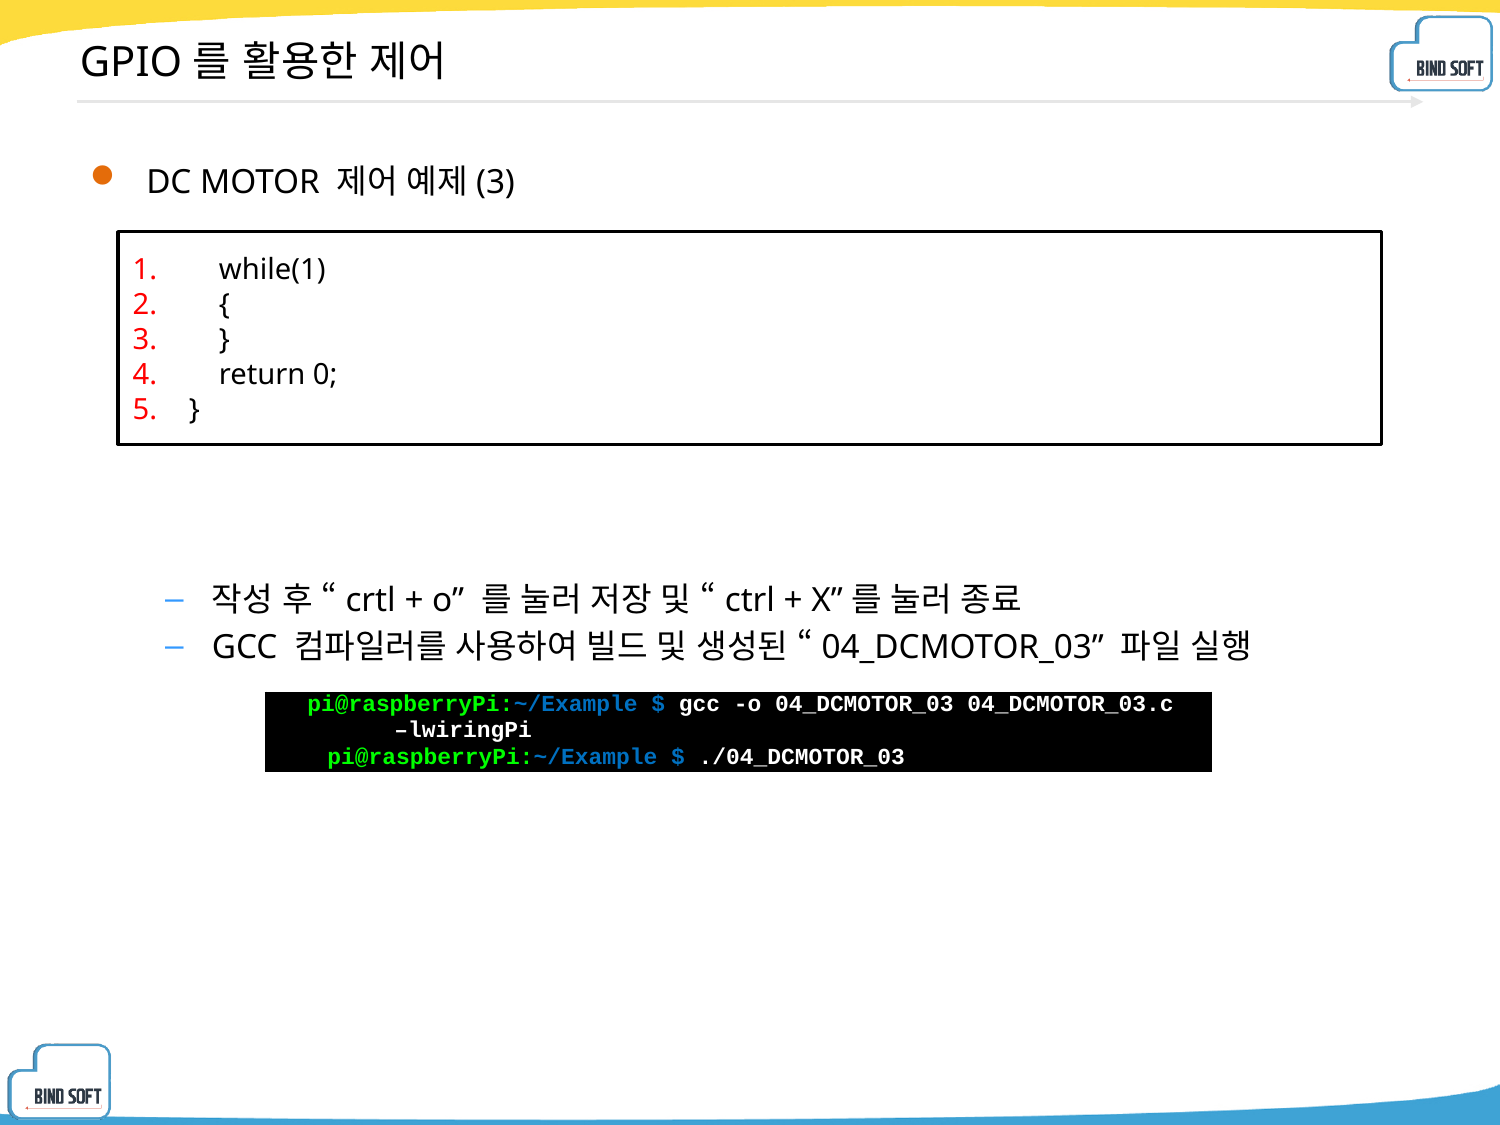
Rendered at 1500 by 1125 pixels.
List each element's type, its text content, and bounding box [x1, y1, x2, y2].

title GPIO를 활용한 제어 [64, 11, 1436, 108]
list DC MOTOR 제어 예제(3) 작성 후 “crtl + o” 를 눌러 저장 및 “ctrl + X”를 눌러 종료 GCC 컴파일러를 사용하여 빌드 및 생성된 “04_DCMOTOR_03” 파일 실행 [75, 152, 1425, 1055]
picture [0, 1003, 1500, 1125]
picture [0, 0, 1500, 96]
text_box while(1) { } return 0; } [117, 231, 1382, 445]
table_header pi@raspberryPi:~/Example $ gcc -o 04_DCMOTOR_03 04_DCMOTOR_03.c –lwiringPi pi@raspberryPi:~/Example $ ./04_DCMOTOR_03 [267, 693, 1210, 770]
